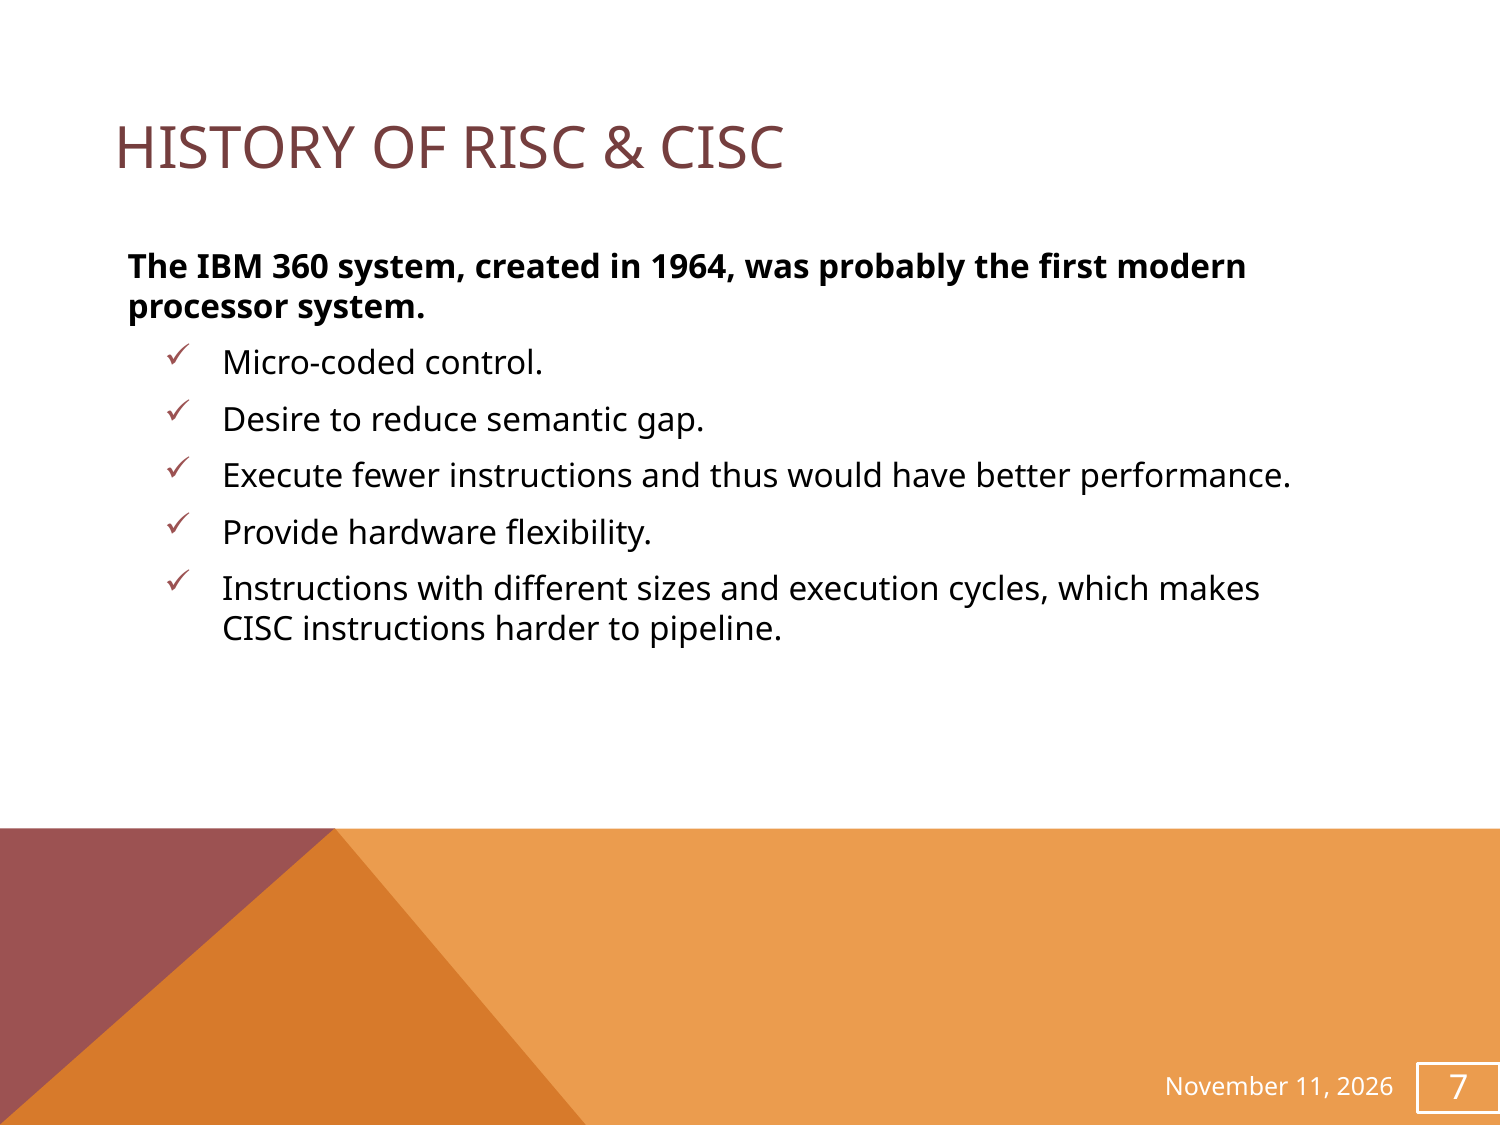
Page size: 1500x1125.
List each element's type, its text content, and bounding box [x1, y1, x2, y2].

title History of Risc & Cisc [99, 99, 1334, 190]
list The IBM 360 system, created in 1964, was probably the first modern processor system. Micro-coded control. Desire to reduce semantic gap. Execute fewer instructions and thus would have better performance. Provide hardware flexibility. Instructions with different sizes and execution cycles, which makes CISC instructions harder to pipeline. [112, 237, 1338, 800]
slide_number 7 [1416, 1062, 1500, 1114]
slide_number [1149, 1062, 1416, 1113]
